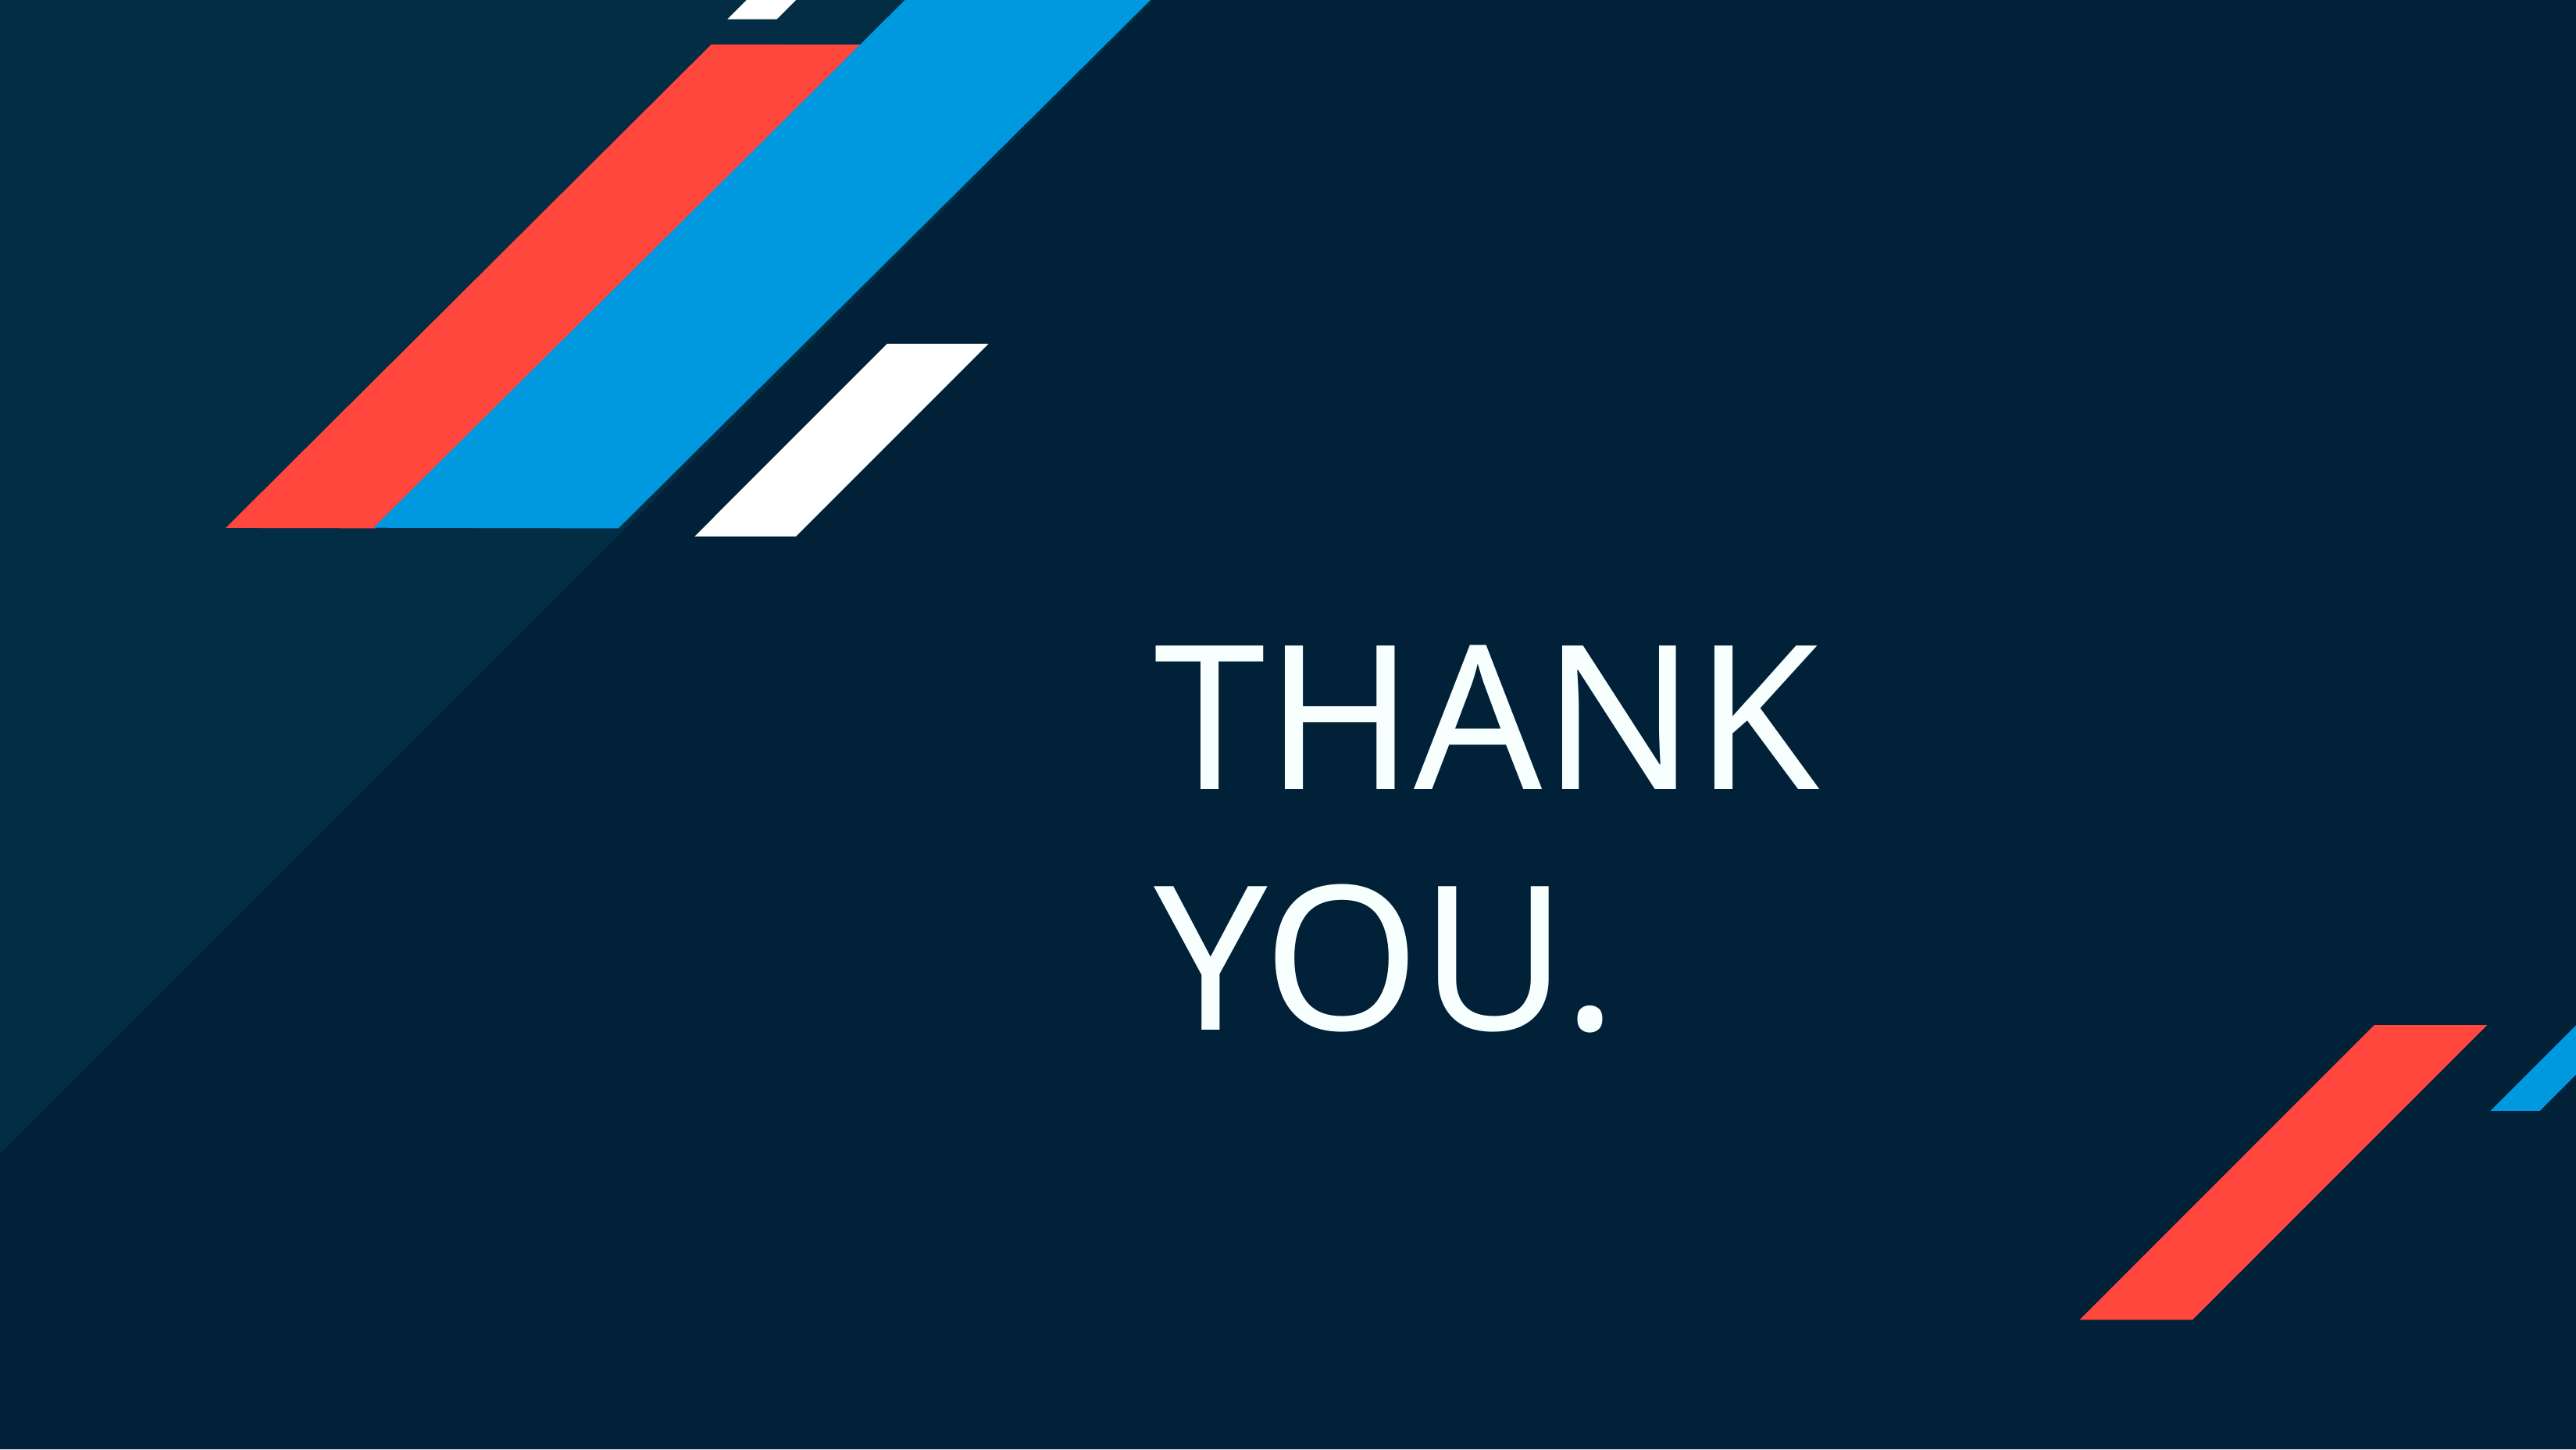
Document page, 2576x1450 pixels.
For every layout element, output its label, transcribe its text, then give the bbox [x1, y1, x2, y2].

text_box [0, 0, 1154, 1155]
title THANK YOU. [1158, 586, 2328, 1071]
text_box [2079, 1024, 2576, 1320]
